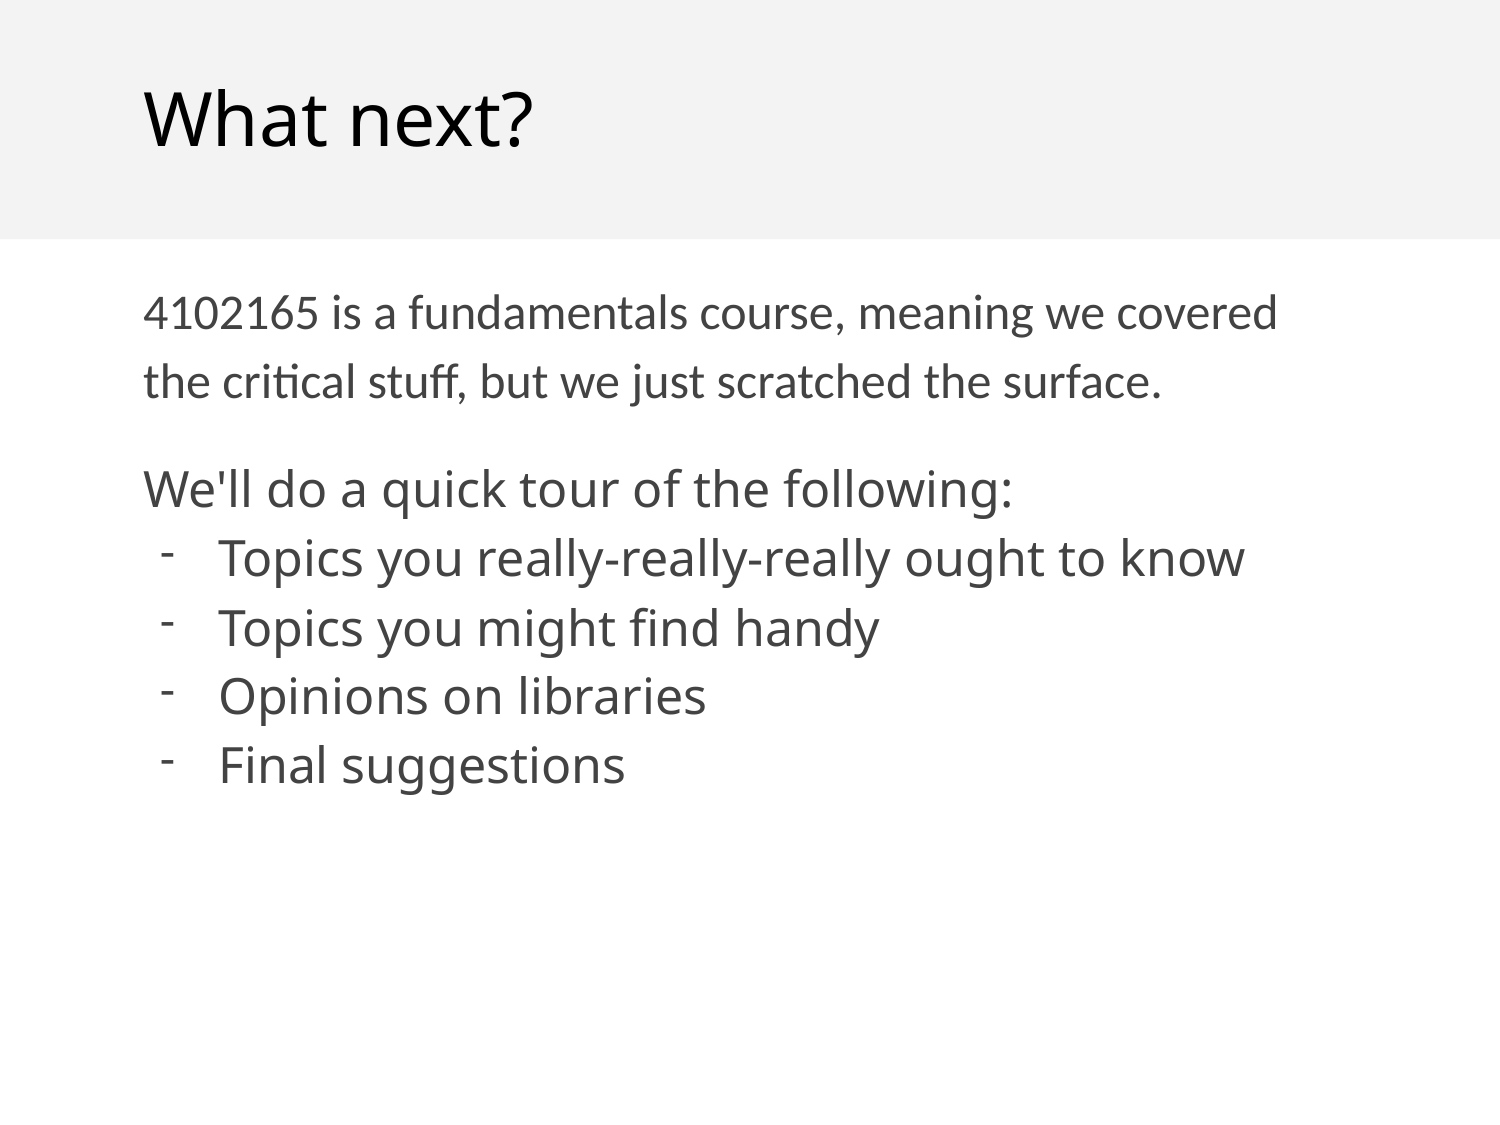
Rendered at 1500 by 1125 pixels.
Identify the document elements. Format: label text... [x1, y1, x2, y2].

text_box What next? [128, 56, 1372, 183]
text_box 4102165 is a fundamentals course, meaning we covered the critical stuff, but we just scratched the surface. We'll do a quick tour of the following: Topics you really-really-really ought to know Topics you might find handy Opinions on libraries Final suggestions [128, 255, 1372, 1003]
